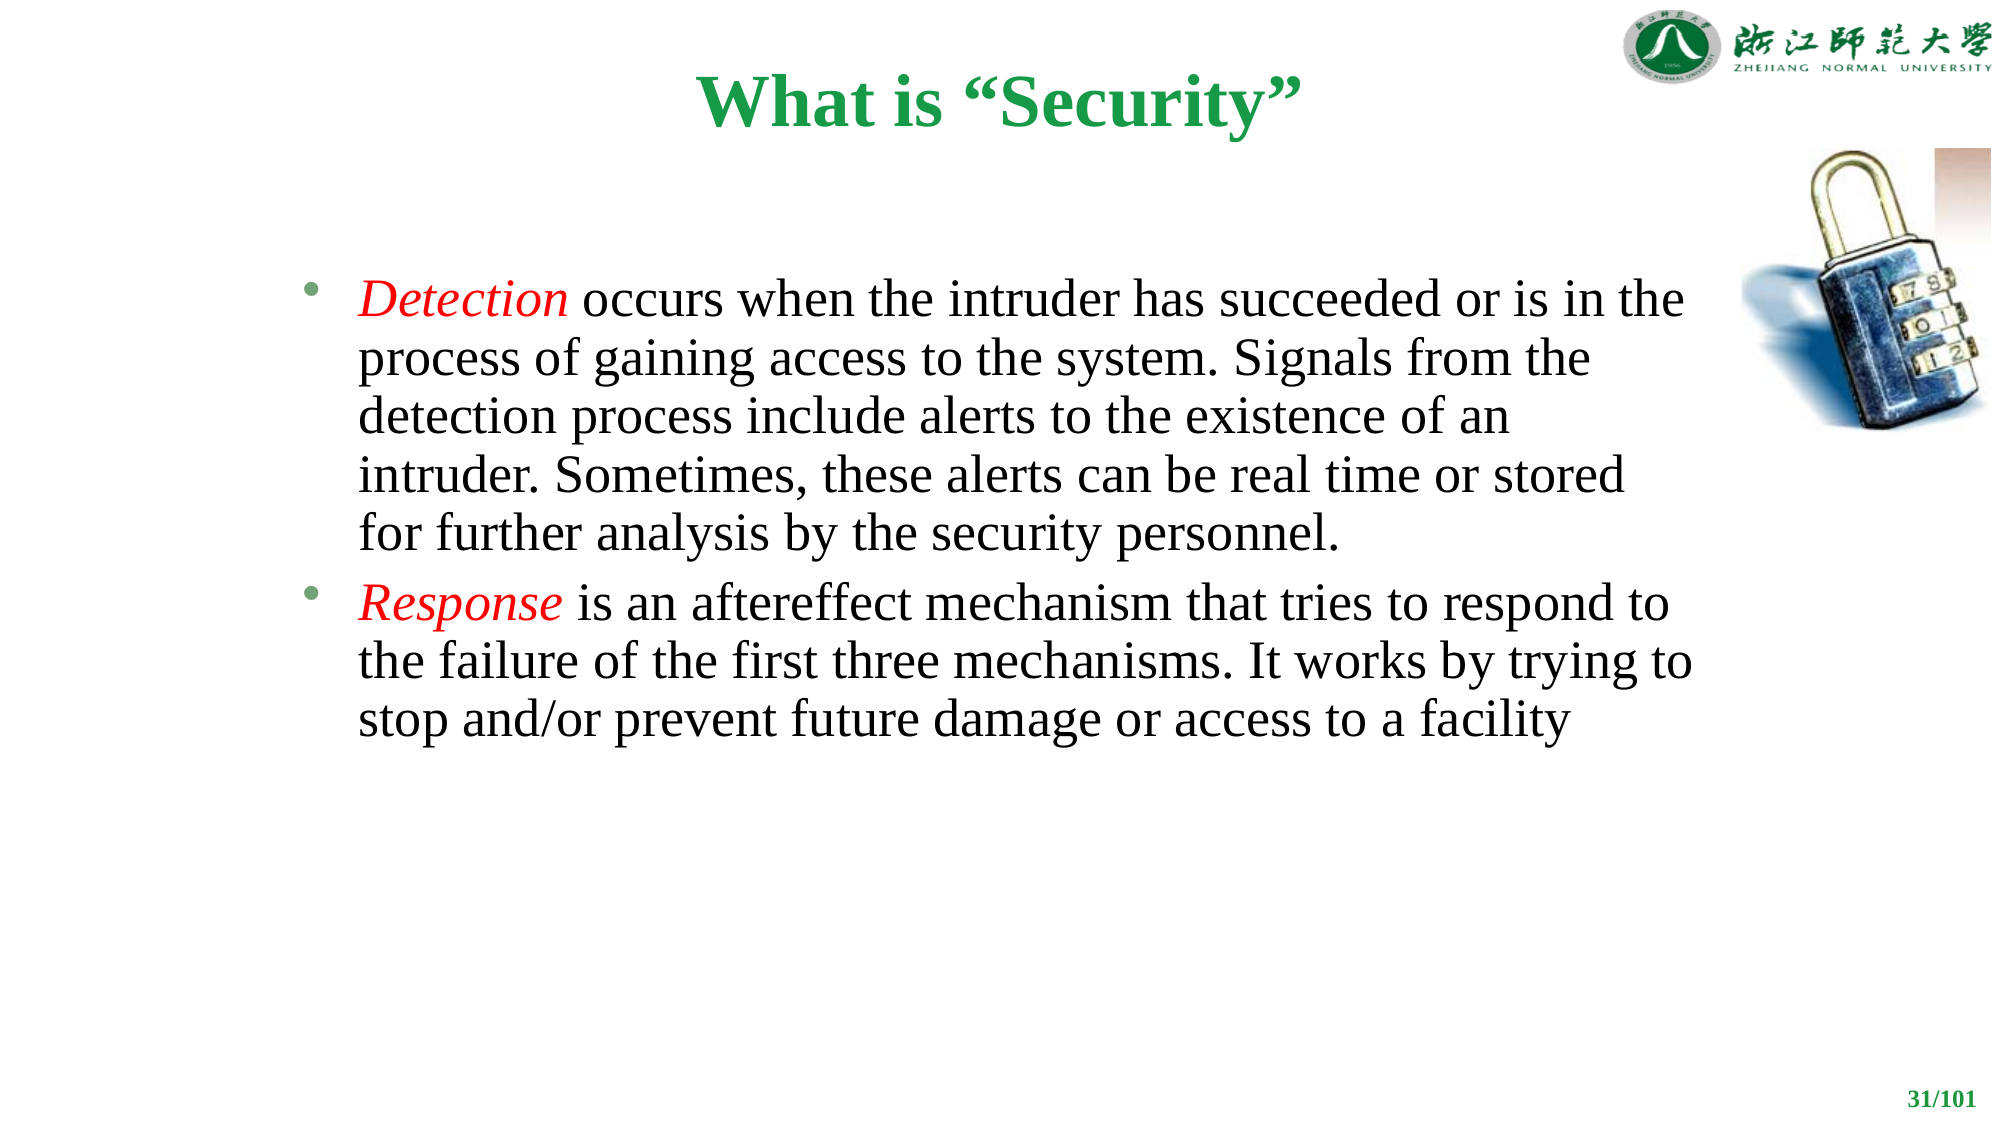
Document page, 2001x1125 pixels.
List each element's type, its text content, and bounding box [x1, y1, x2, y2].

title What is “Security” [0, 54, 2000, 149]
list Detection occurs when the intruder has succeeded or is in the process of gaining access to the system. Signals from the detection process include alerts to the existence of an intruder. Sometimes, these alerts can be real time or stored for further analysis by the security personnel. Response is an aftereffect mechanism that tries to respond to the failure of the first three mechanisms. It works by trying to stop and/or prevent future damage or access to a facility [287, 262, 1718, 1000]
picture [1621, 10, 1992, 54]
picture [1717, 148, 1992, 436]
